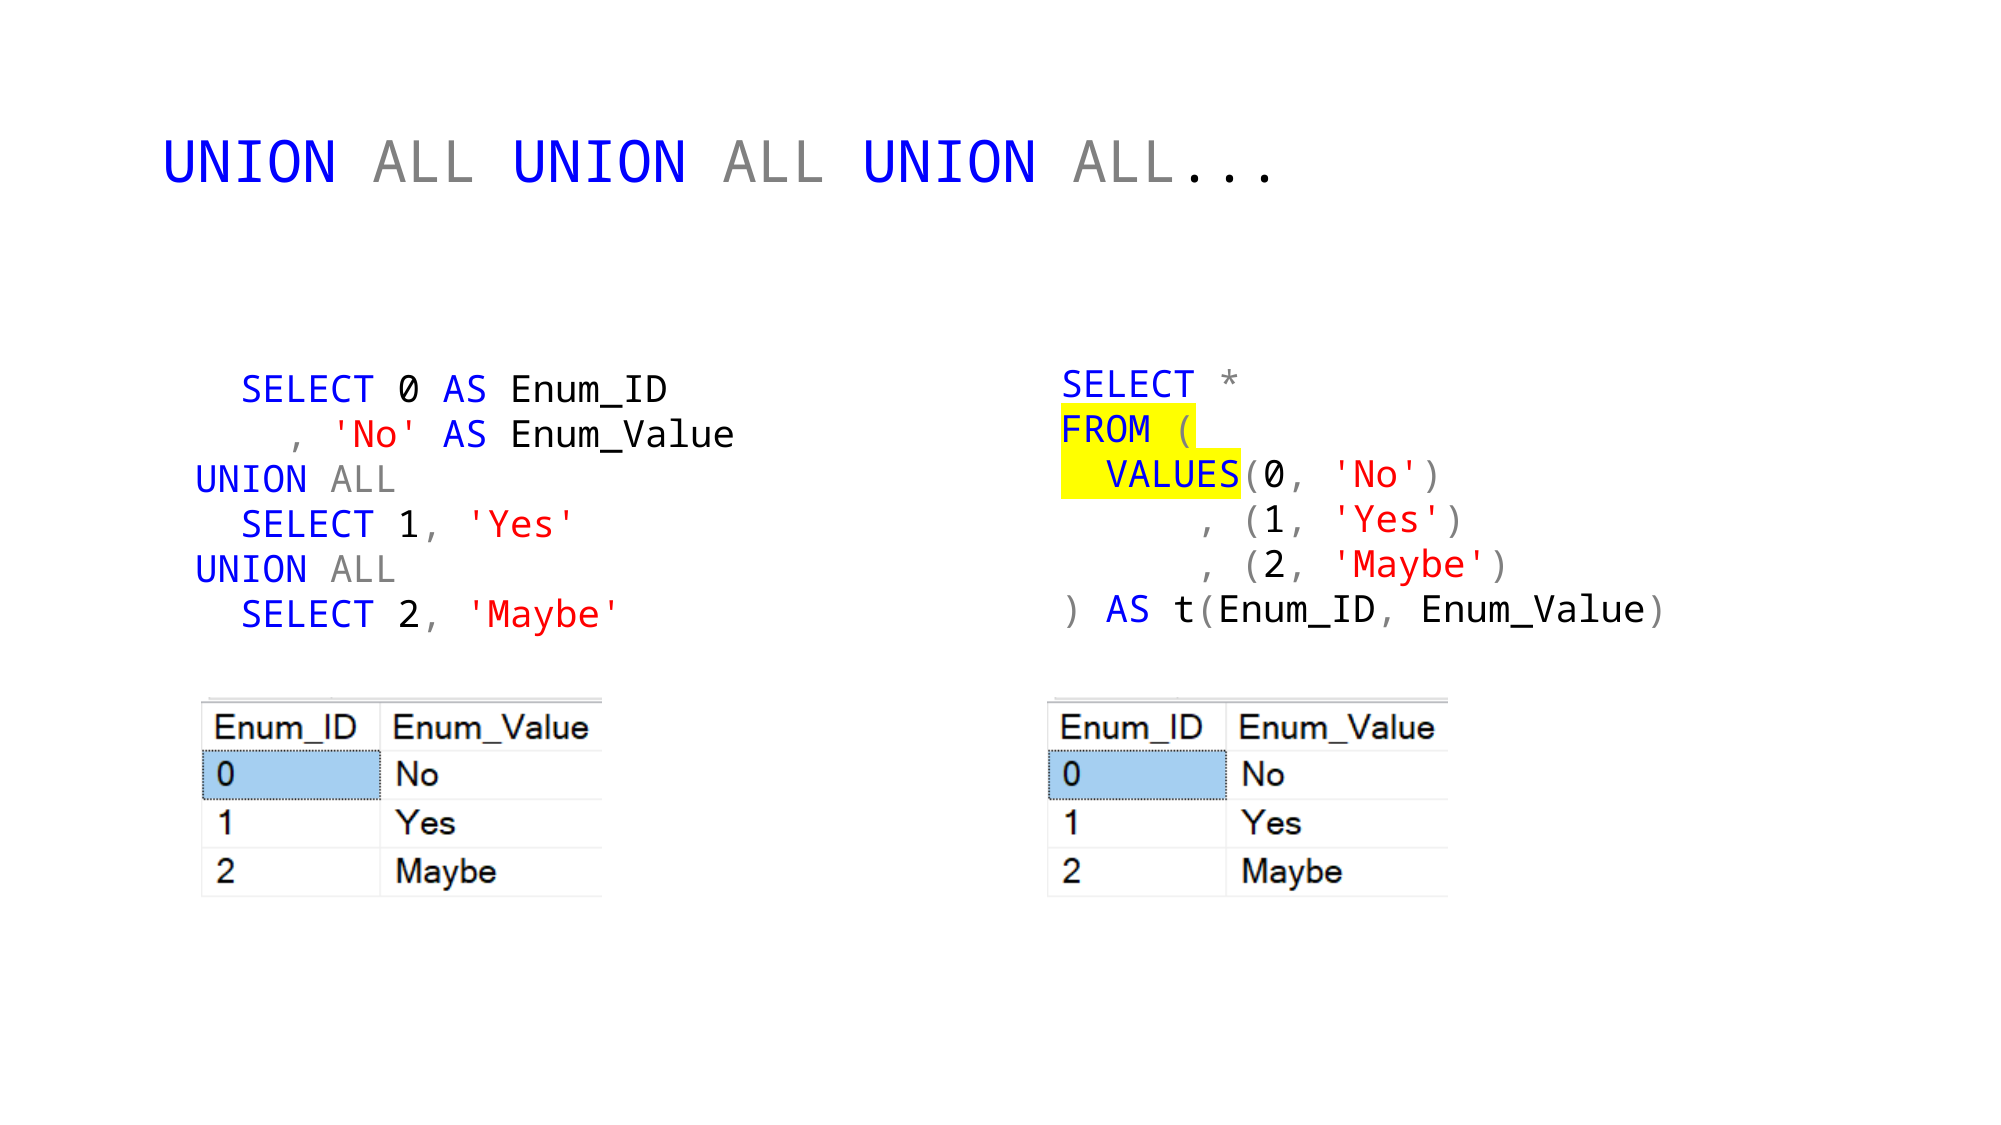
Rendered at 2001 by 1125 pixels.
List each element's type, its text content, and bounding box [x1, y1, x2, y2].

text_box SELECT 0 AS Enum_ID , 'No' AS Enum_Value UNION ALL SELECT 1, 'Yes' UNION ALL SELECT 2, 'Maybe' [180, 357, 872, 643]
text_box UNION ALL UNION ALL UNION ALL... [147, 116, 1596, 202]
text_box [1045, 352, 1738, 902]
picture [201, 697, 602, 902]
